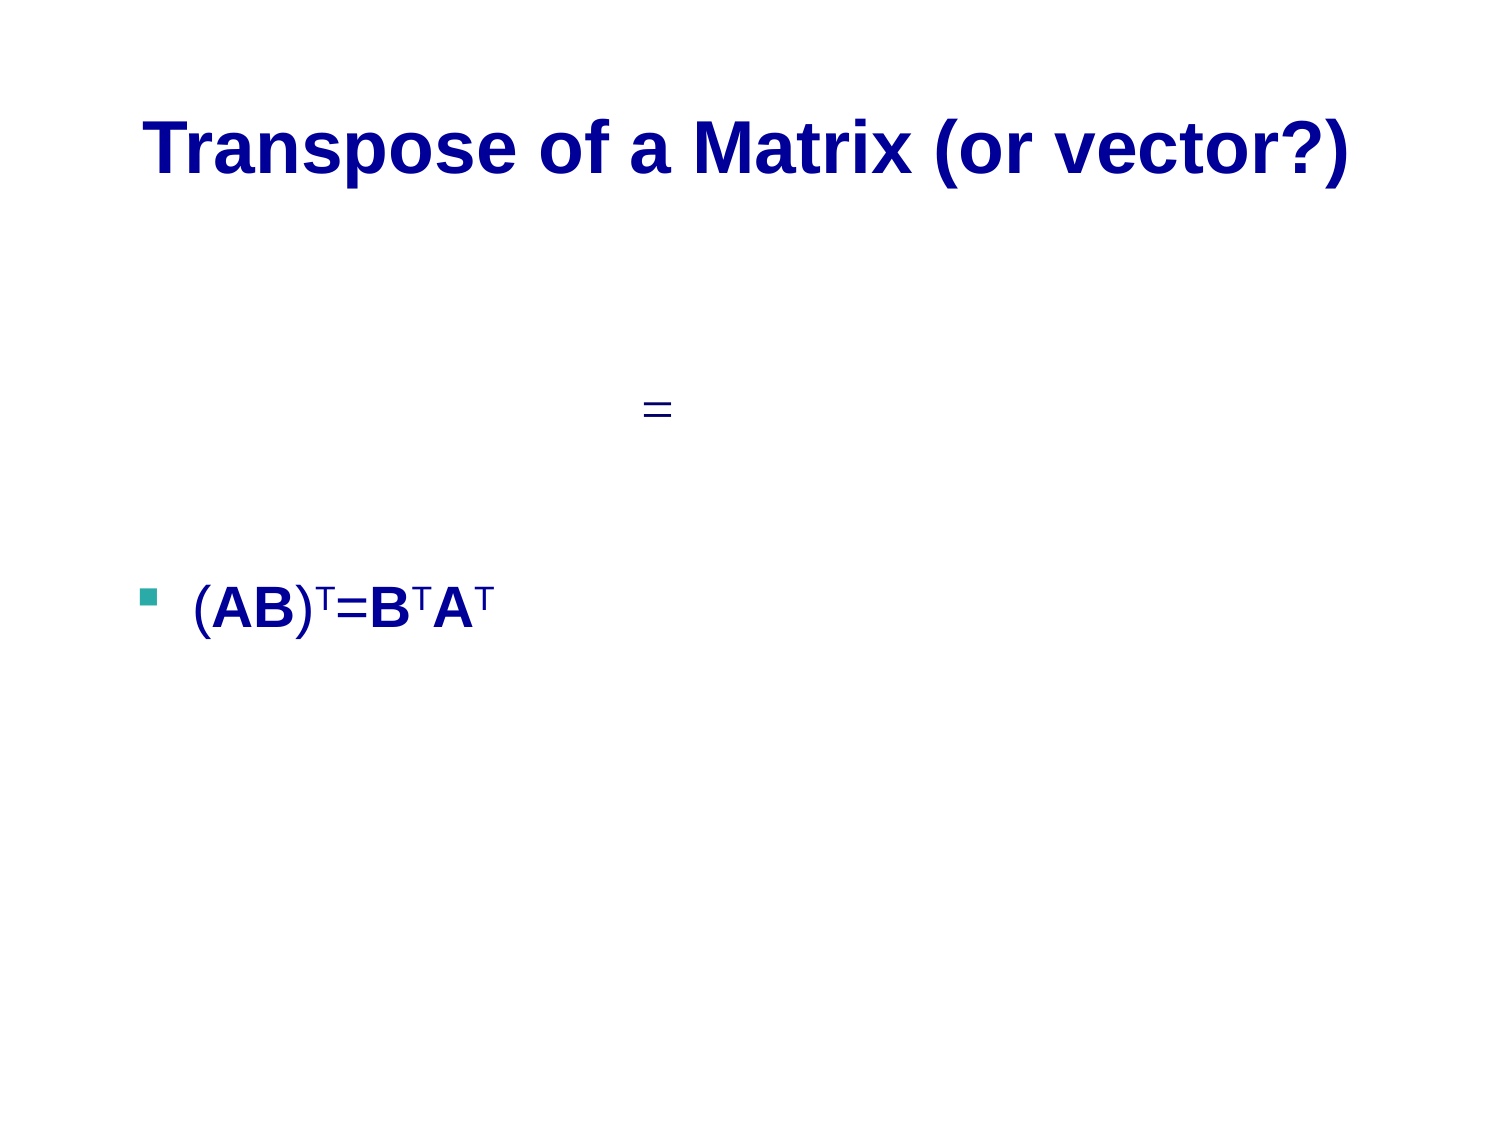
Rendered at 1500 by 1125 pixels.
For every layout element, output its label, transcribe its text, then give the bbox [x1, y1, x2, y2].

title Transpose of a Matrix (or vector?) [111, 87, 1383, 200]
text_box (AB)T=BTAT [120, 561, 1471, 958]
